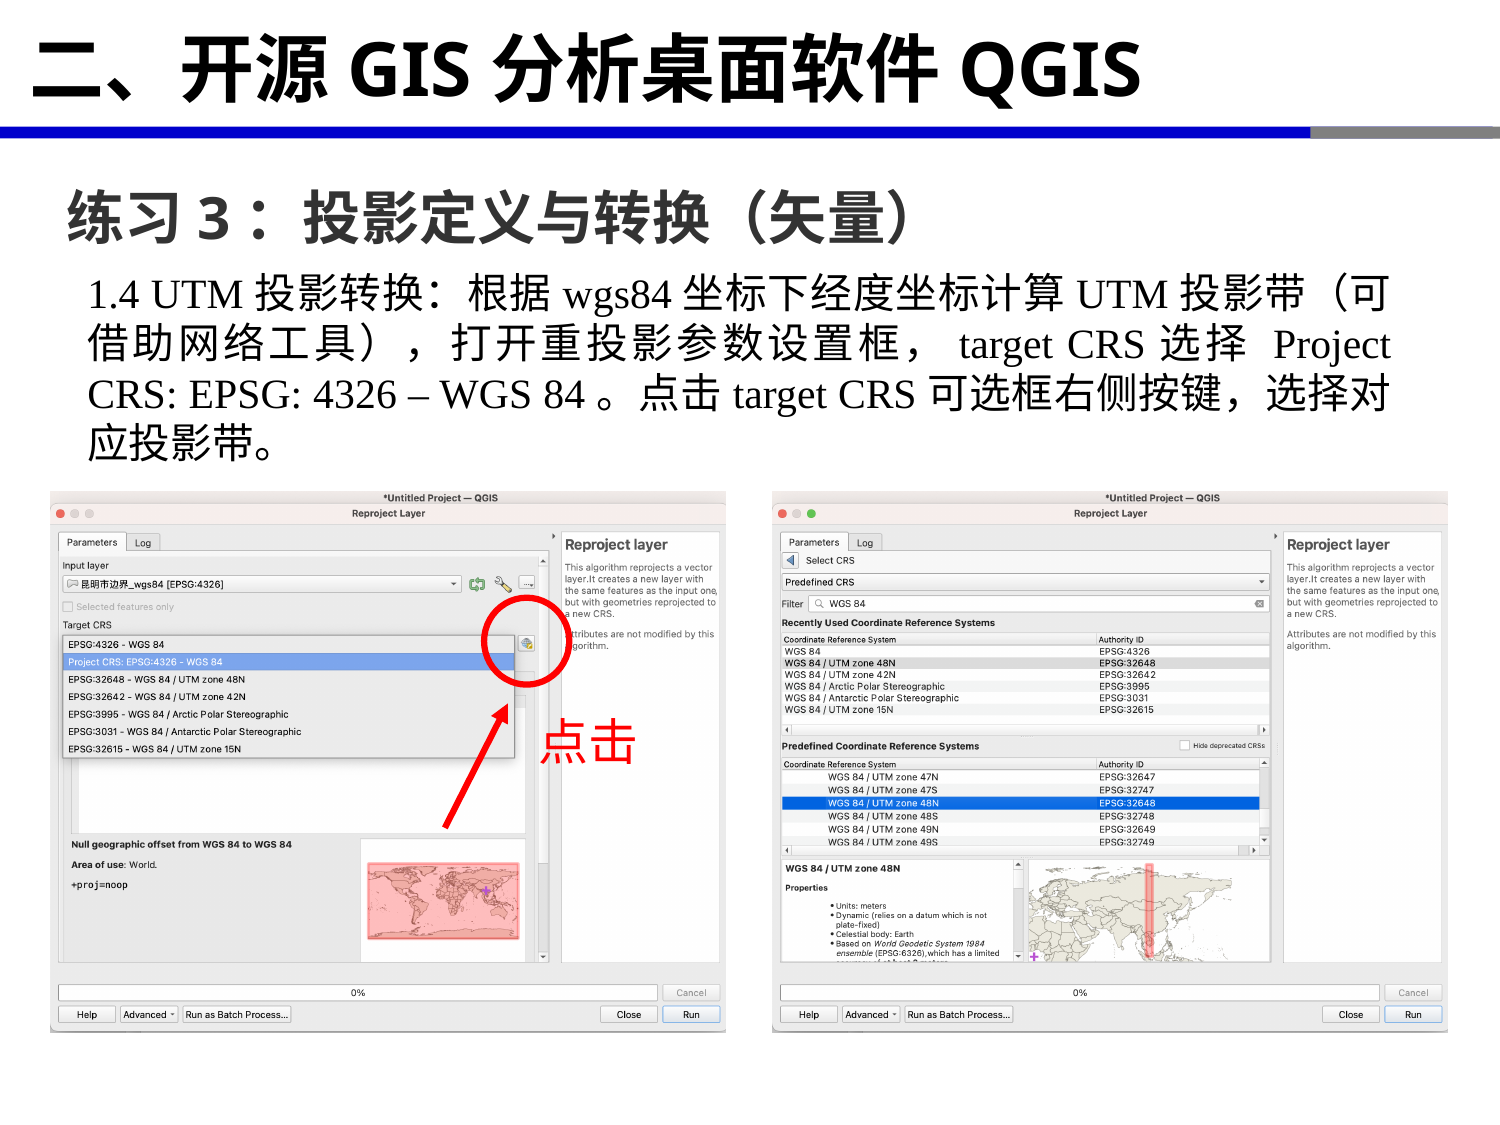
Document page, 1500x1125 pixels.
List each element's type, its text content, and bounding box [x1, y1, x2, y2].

text_box 1.4 UTM投影转换：根据wgs84坐标下经度坐标计算UTM投影带（可借助网络工具），打开重投影参数设置框，target CRS选择 Project CRS: EPSG: 4326 – WGS 84。点击target CRS可选框右侧按键，选择对应投影带。 [72, 259, 1407, 475]
title 二、开源GIS分析桌面软件QGIS [0, 1, 1479, 132]
text_box 练习3：投影定义与转换（矢量） [52, 138, 1448, 259]
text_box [50, 491, 727, 1033]
picture [771, 491, 1449, 1033]
